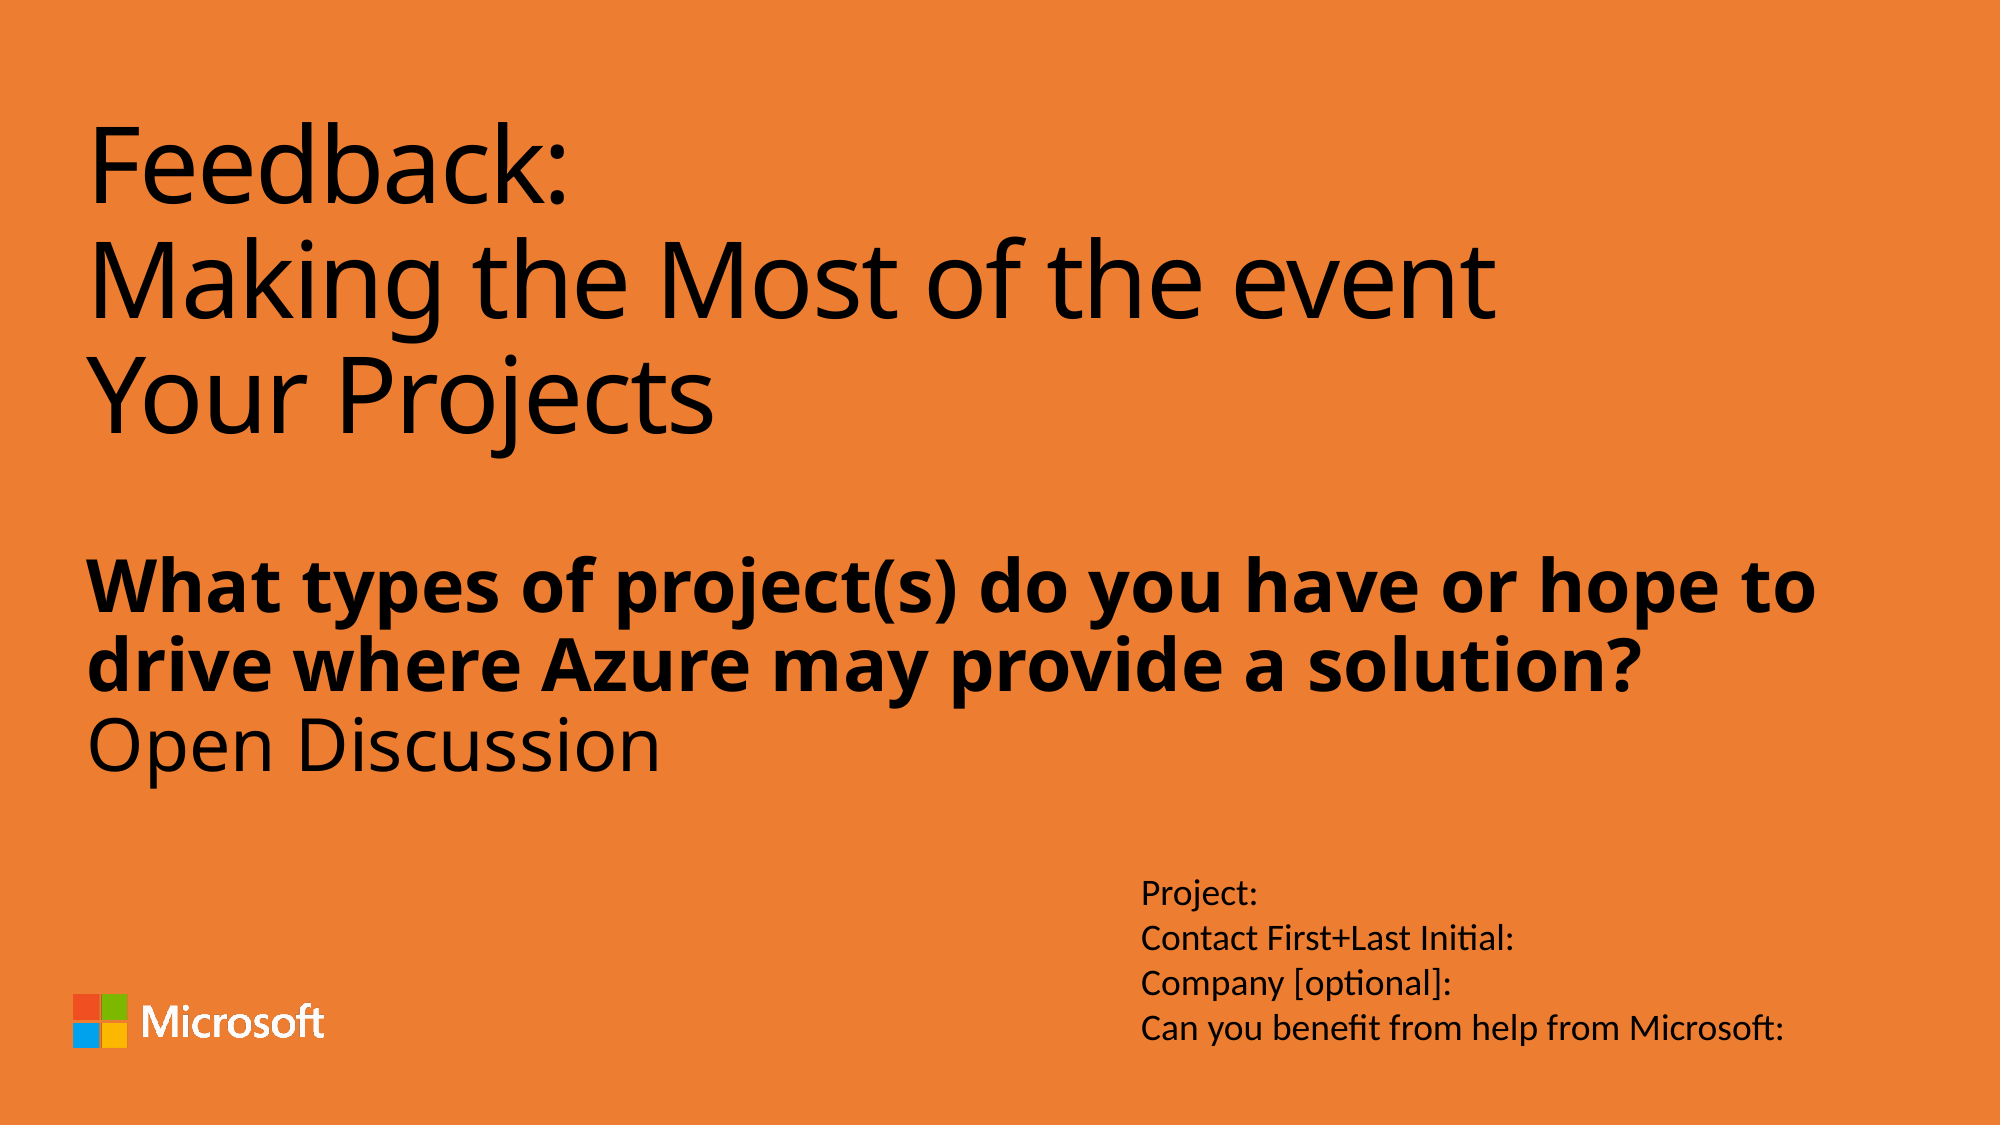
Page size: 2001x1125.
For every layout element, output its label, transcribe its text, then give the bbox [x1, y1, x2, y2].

picture [73, 994, 324, 1048]
list What types of project(s) do you have or hope to drive where Azure may provide a solution? Open Discussion [62, 530, 1930, 810]
title Feedback: Making the Most of the event Your Projects [62, 97, 1681, 480]
text_box Project: Contact First+Last Initial: Company [optional]: Can you benefit from help from Microsoft: [1126, 861, 1858, 1056]
